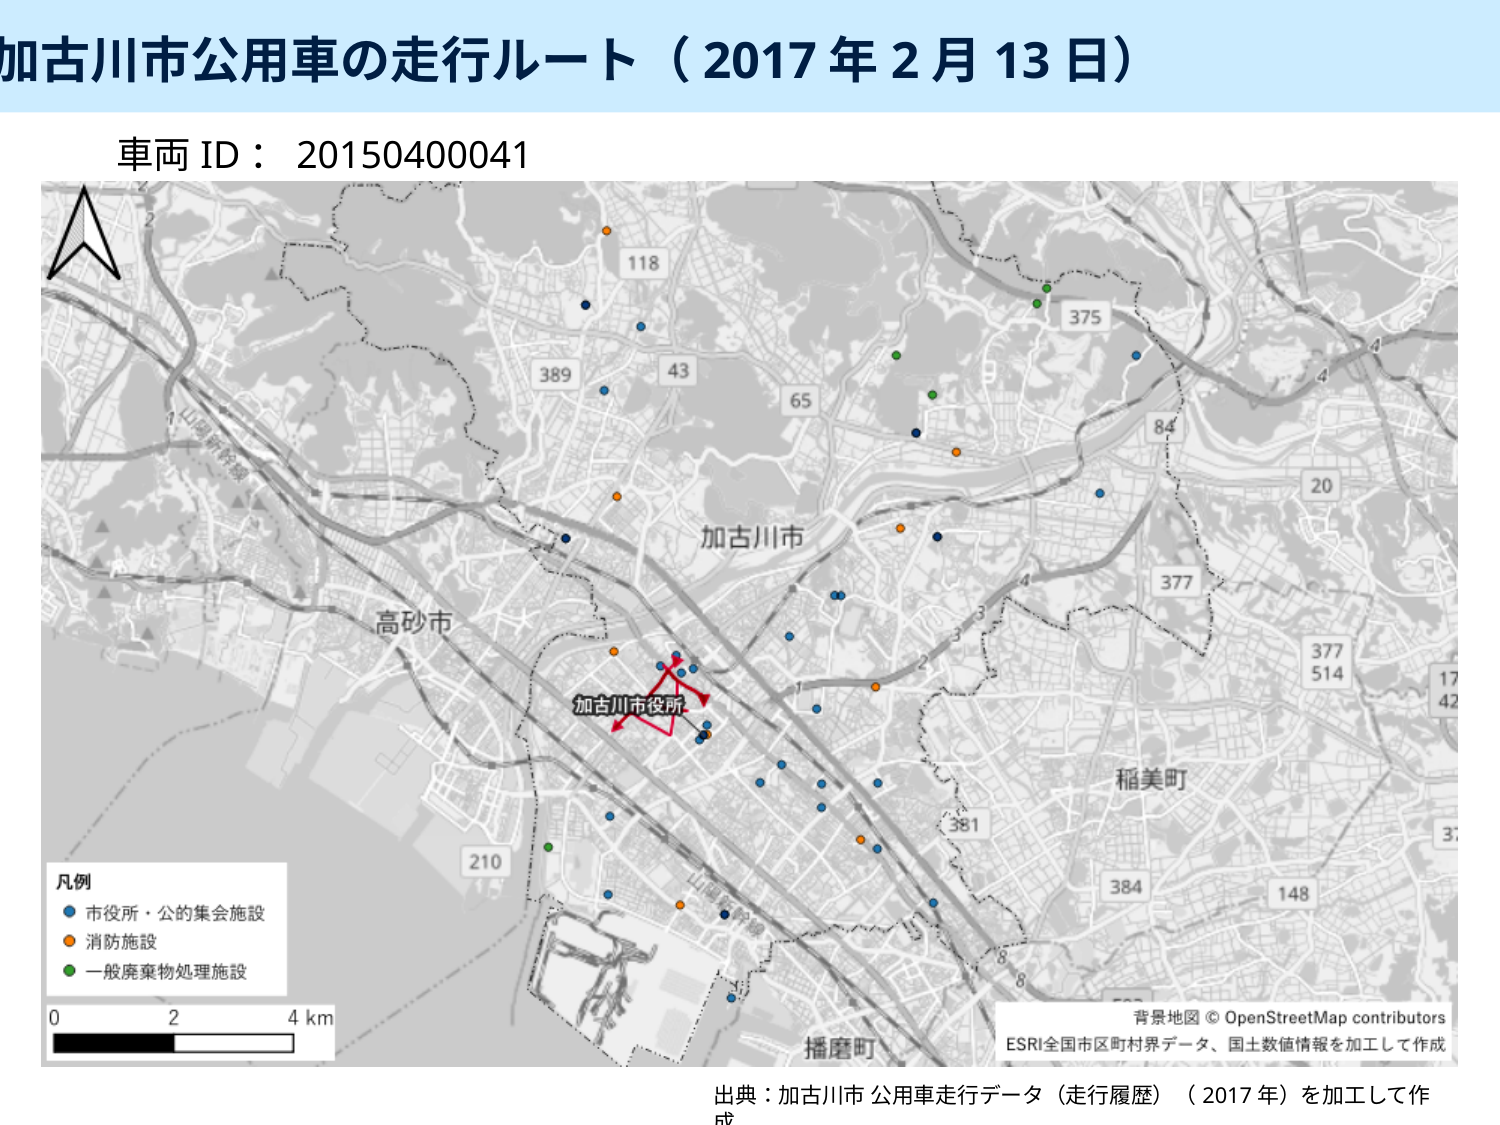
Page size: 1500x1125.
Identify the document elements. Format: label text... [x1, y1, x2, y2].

text_box 車両ID：20150400041 [101, 123, 548, 181]
picture [41, 181, 1458, 1067]
